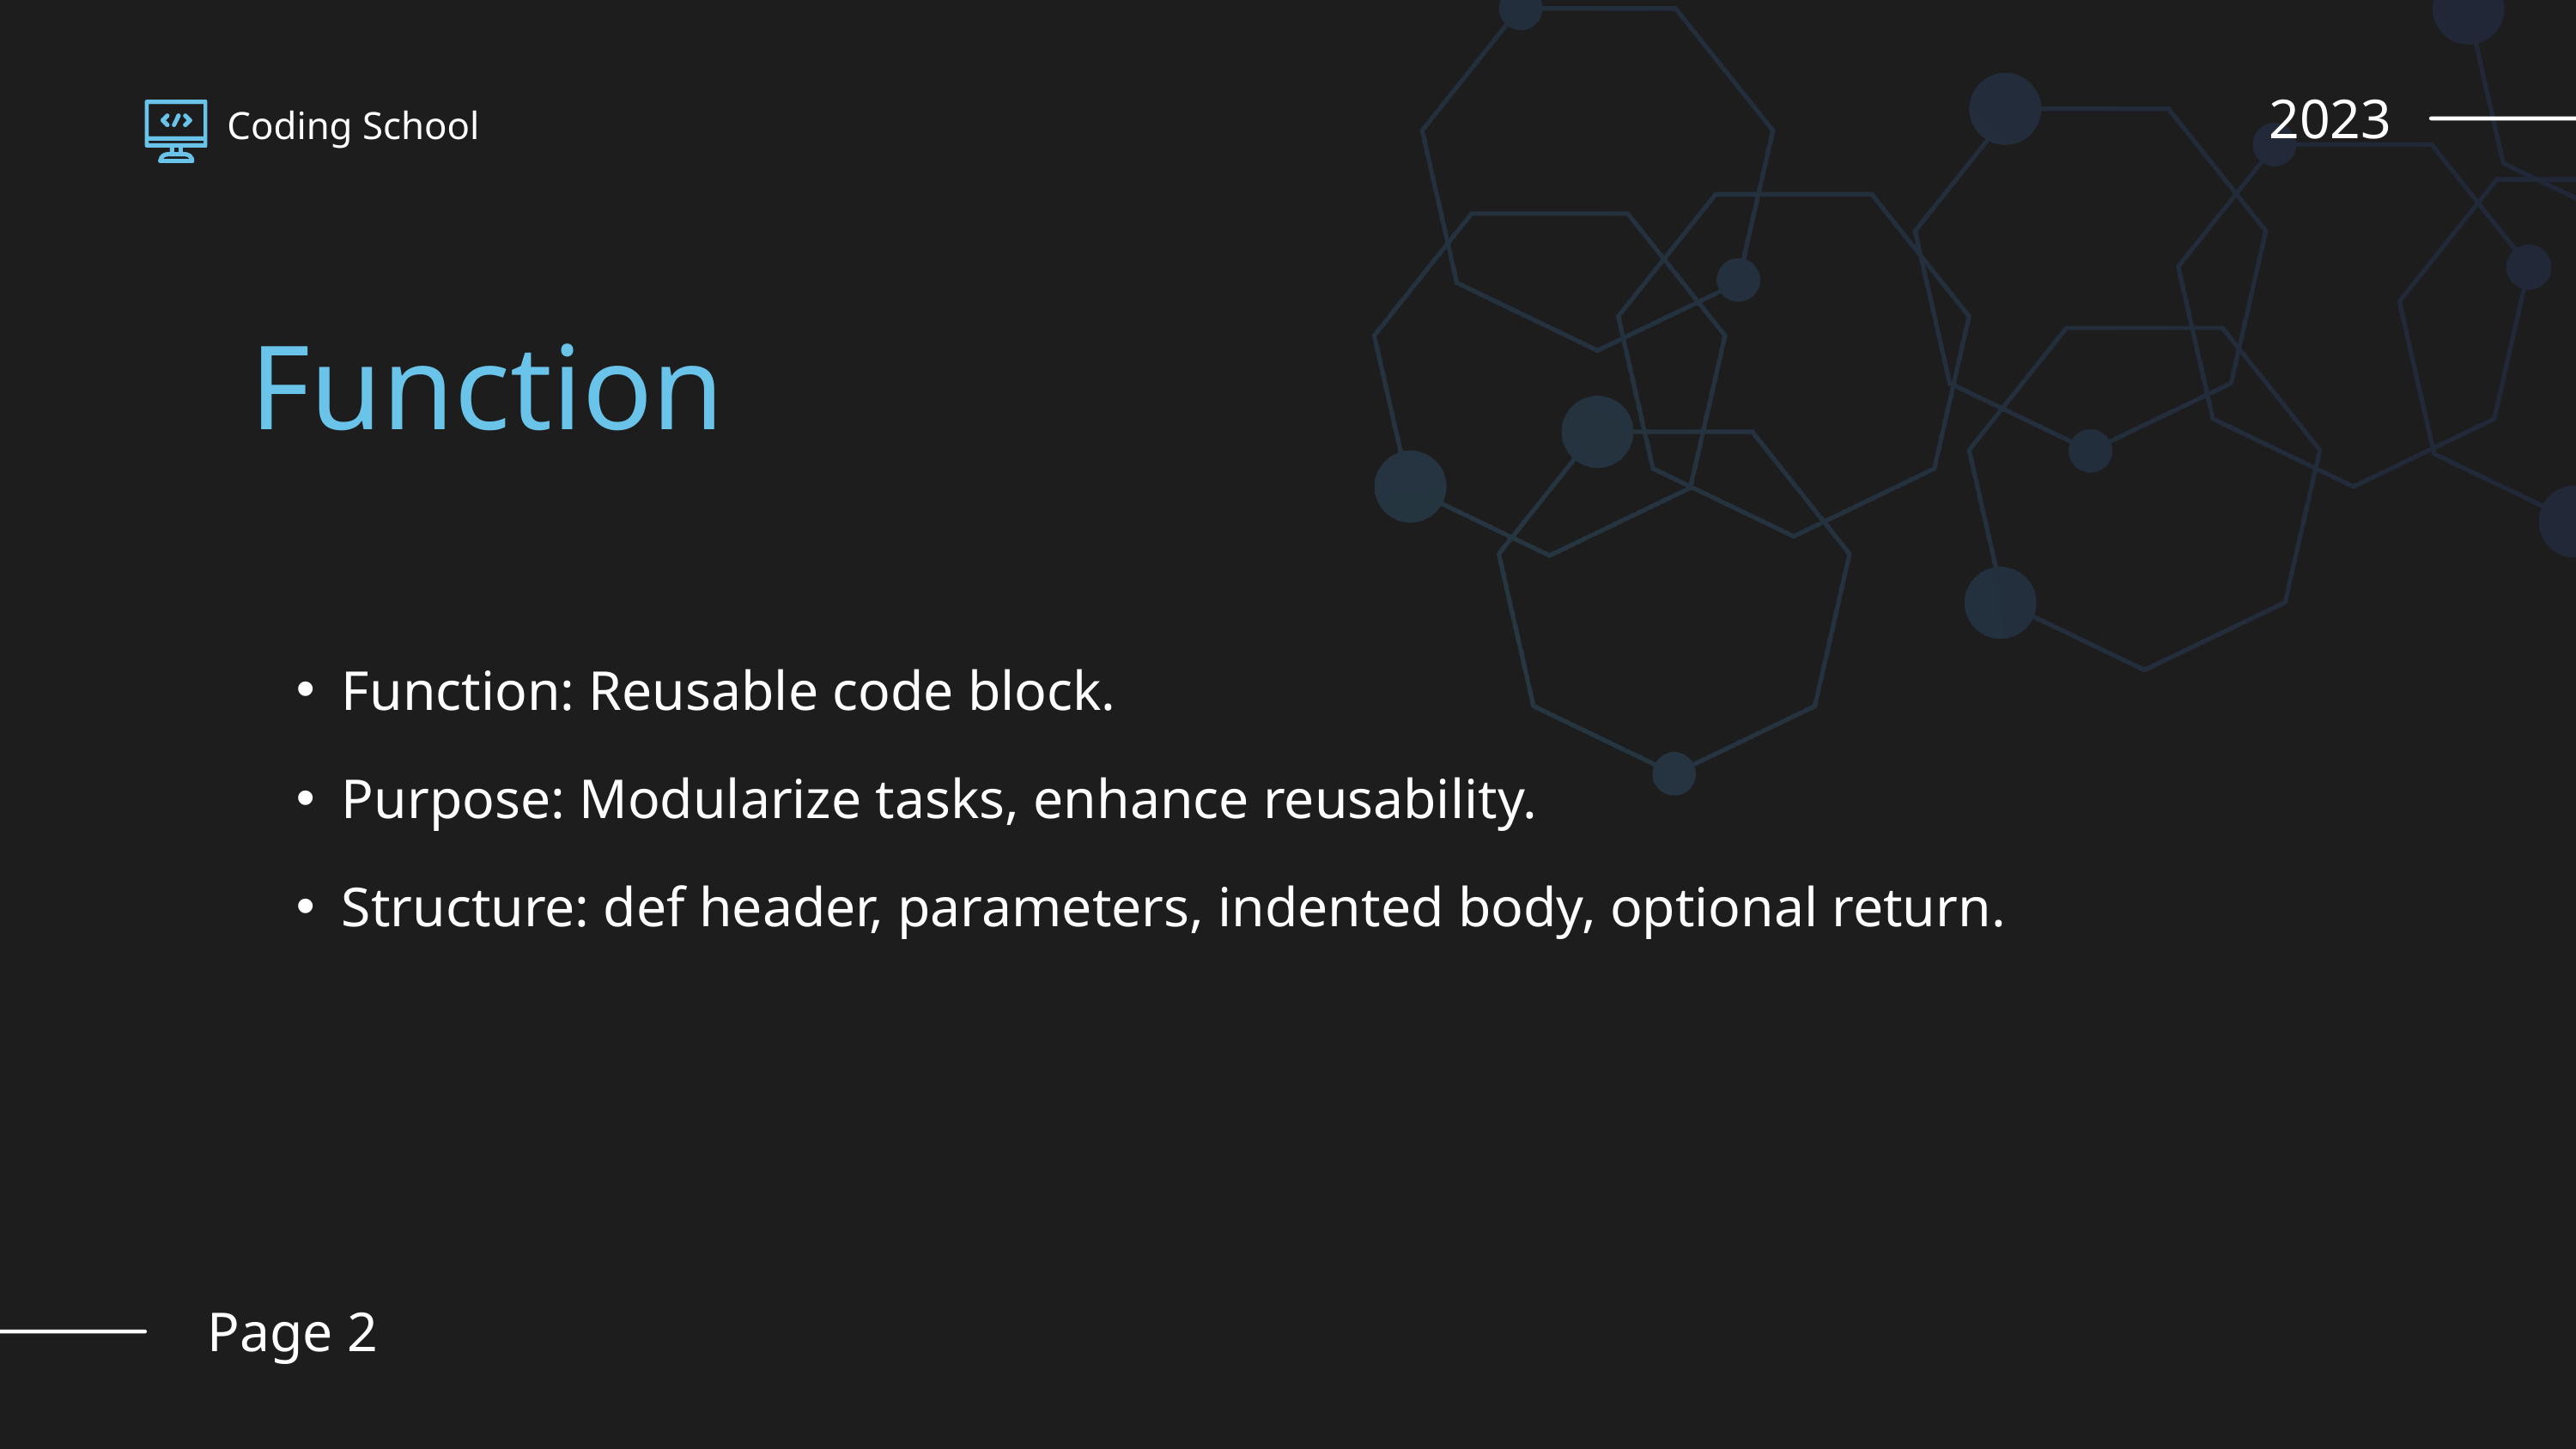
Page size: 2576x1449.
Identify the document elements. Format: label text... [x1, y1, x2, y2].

text_box Function: Reusable code block. Purpose: Modularize tasks, enhance reusability. Structure: def header, parameters, indented body, optional return. [250, 612, 2144, 937]
text_box [1371, 0, 2576, 796]
text_box 2023 [2097, 93, 2392, 149]
text_box [144, 100, 208, 163]
text_box Function [250, 332, 1288, 454]
text_box Page 2 [207, 1306, 502, 1362]
text_box Coding School [227, 94, 614, 148]
